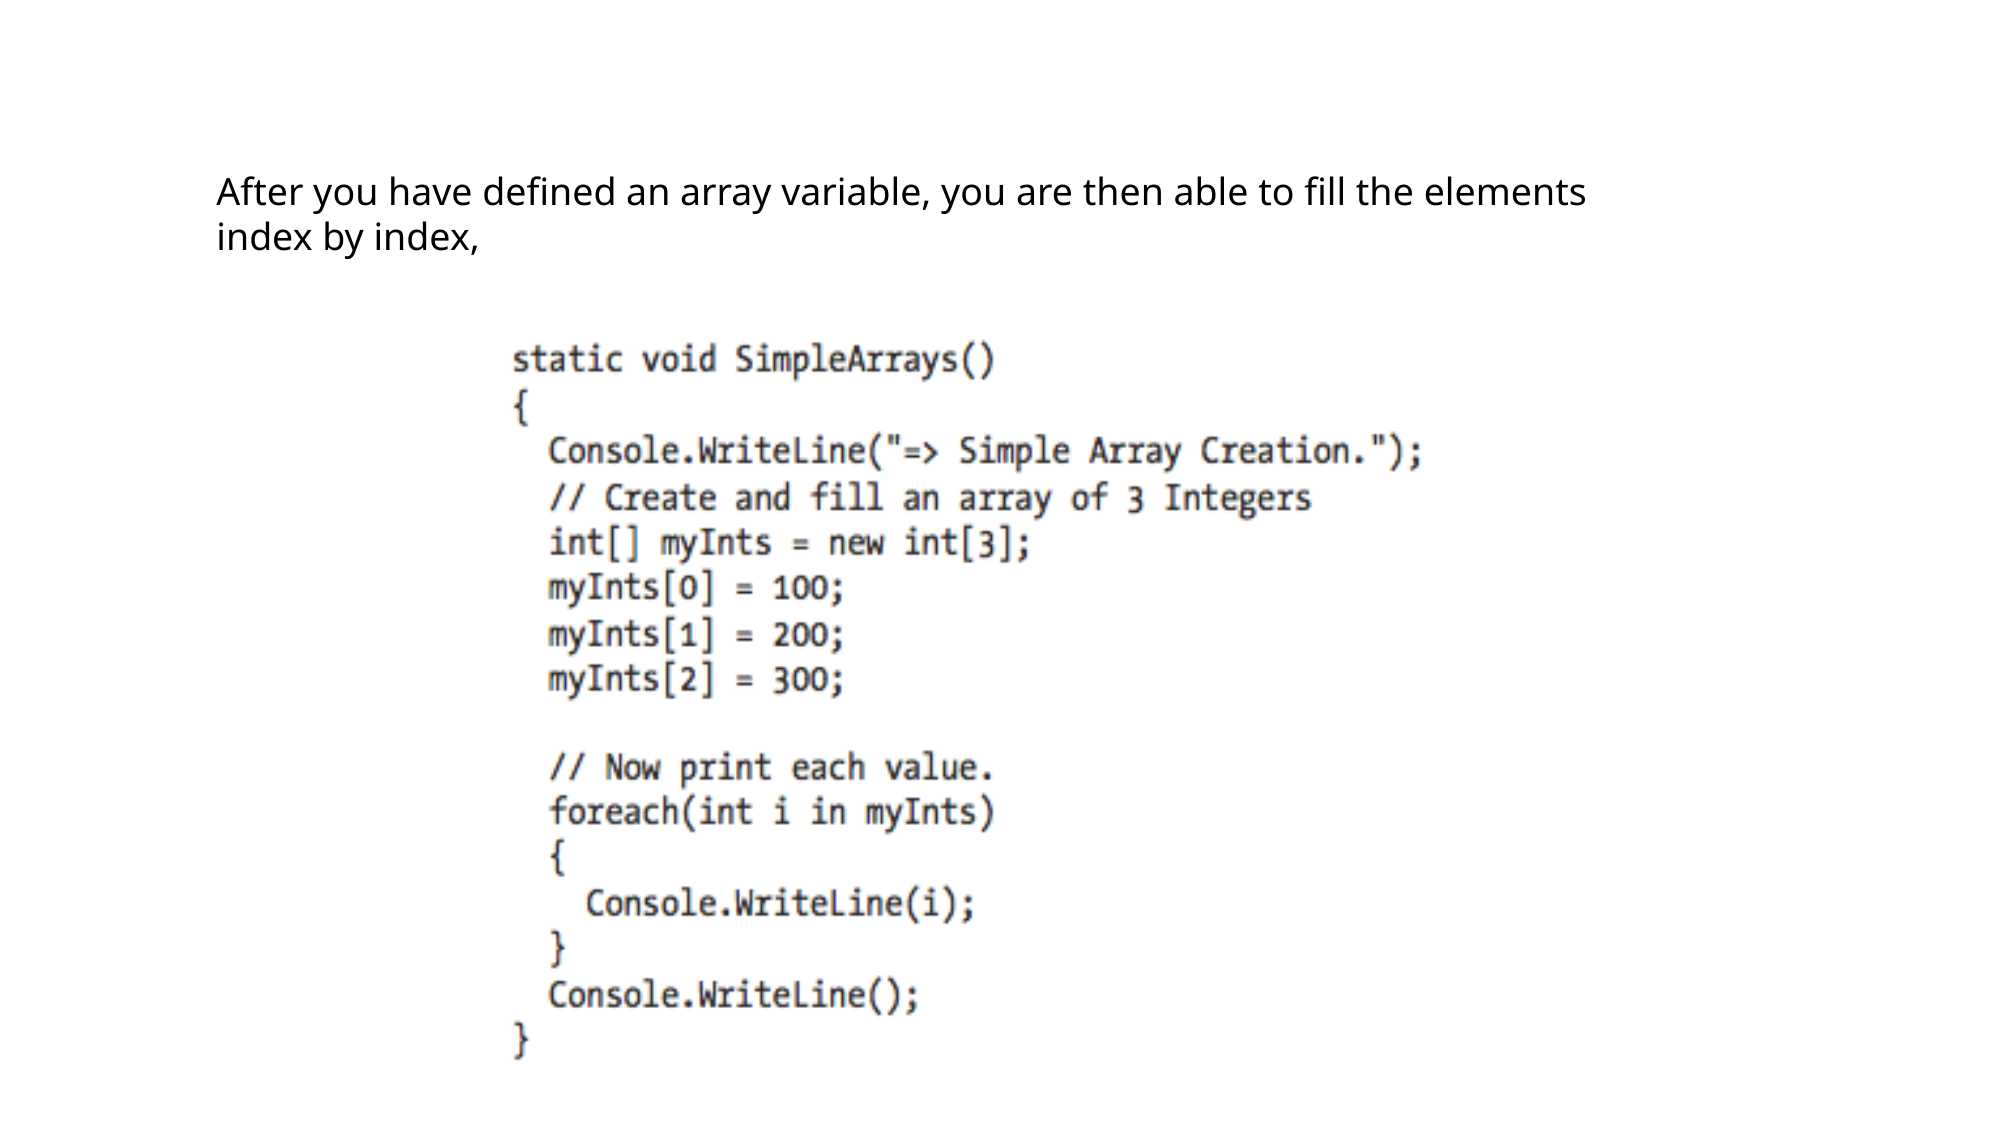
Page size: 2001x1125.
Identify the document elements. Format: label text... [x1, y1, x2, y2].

text_box After you have defined an array variable, you are then able to fill the elements index by index, [201, 160, 1704, 266]
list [449, 333, 1456, 1076]
